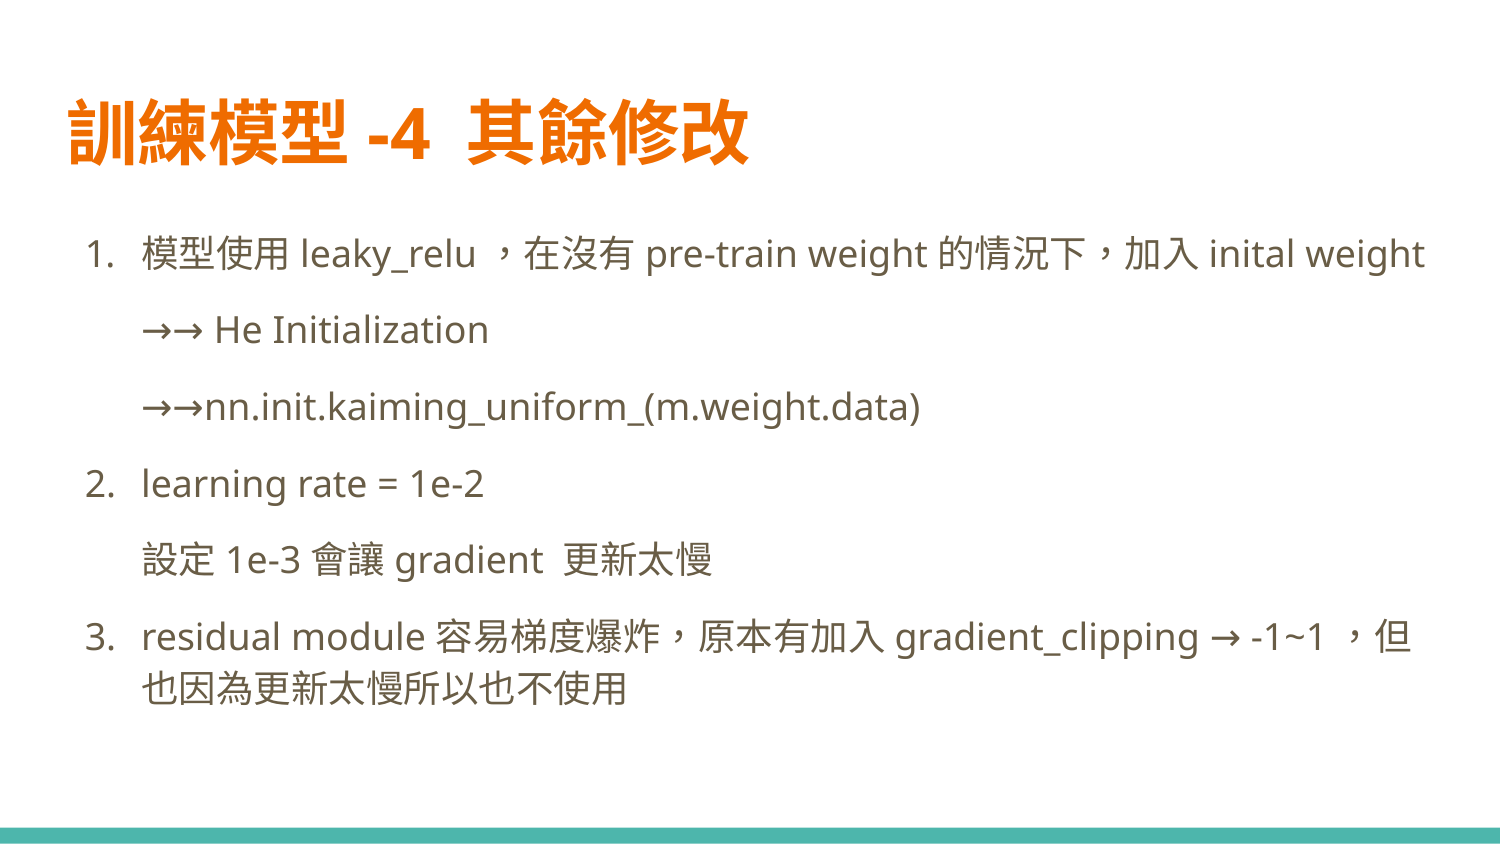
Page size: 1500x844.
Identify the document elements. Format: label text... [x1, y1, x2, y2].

list 模型使用leaky_relu，在沒有pre-train weight的情況下，加入inital weight →→ He Initialization →→nn.init.kaiming_uniform_(m.weight.data) learning rate = 1e-2 設定1e-3會讓gradient 更新太慢 residual module容易梯度爆炸，原本有加入gradient_clipping → -1~1，但也因為更新太慢所以也不使用 [51, 207, 1449, 750]
title 訓練模型-4 其餘修改 [51, 72, 1449, 189]
